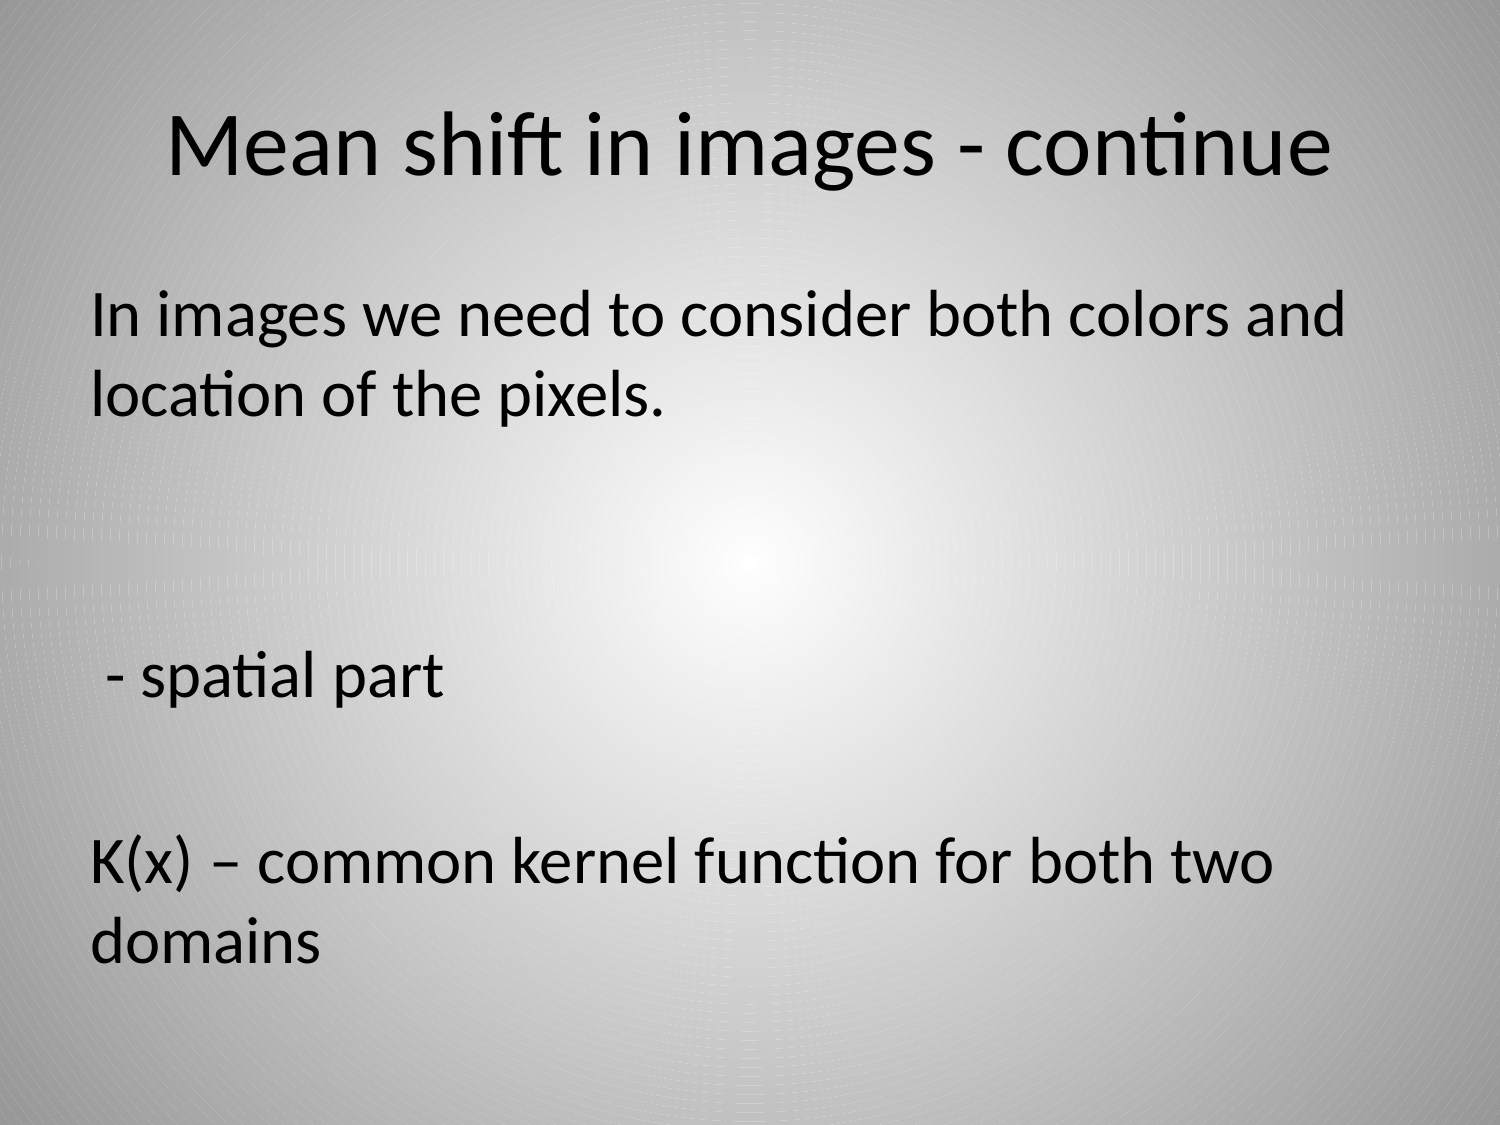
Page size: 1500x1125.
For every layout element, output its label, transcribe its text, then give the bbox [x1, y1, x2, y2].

title Mean shift in images - continue [75, 45, 1425, 233]
